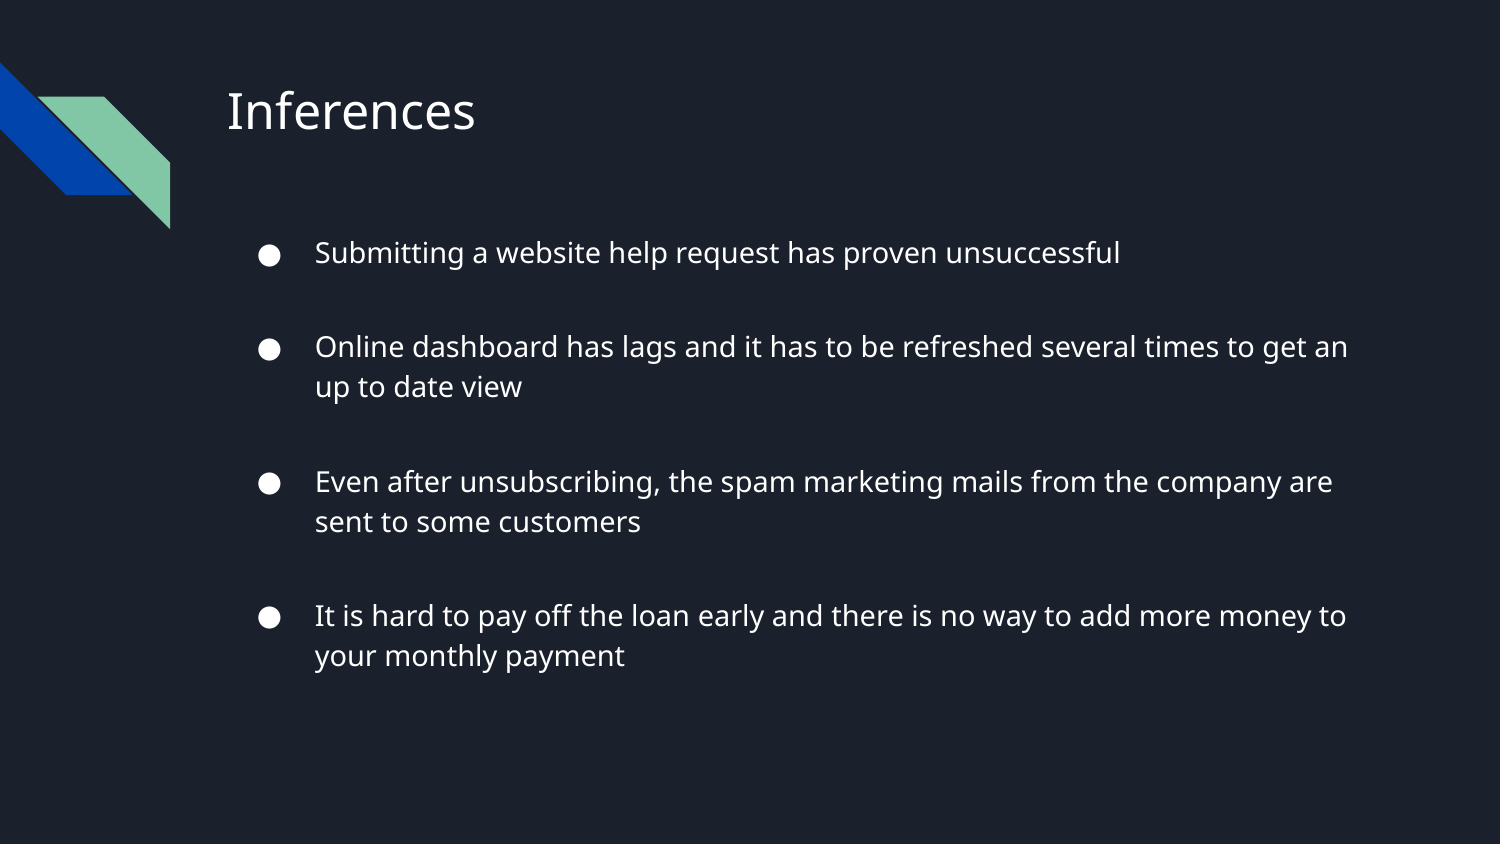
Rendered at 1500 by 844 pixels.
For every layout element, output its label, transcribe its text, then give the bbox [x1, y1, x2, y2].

title Inferences [212, 64, 1368, 214]
list Submitting a website help request has proven unsuccessful Online dashboard has lags and it has to be refreshed several times to get an up to date view Even after unsubscribing, the spam marketing mails from the company are sent to some customers It is hard to pay off the loan early and there is no way to add more money to your monthly payment [212, 214, 1368, 693]
